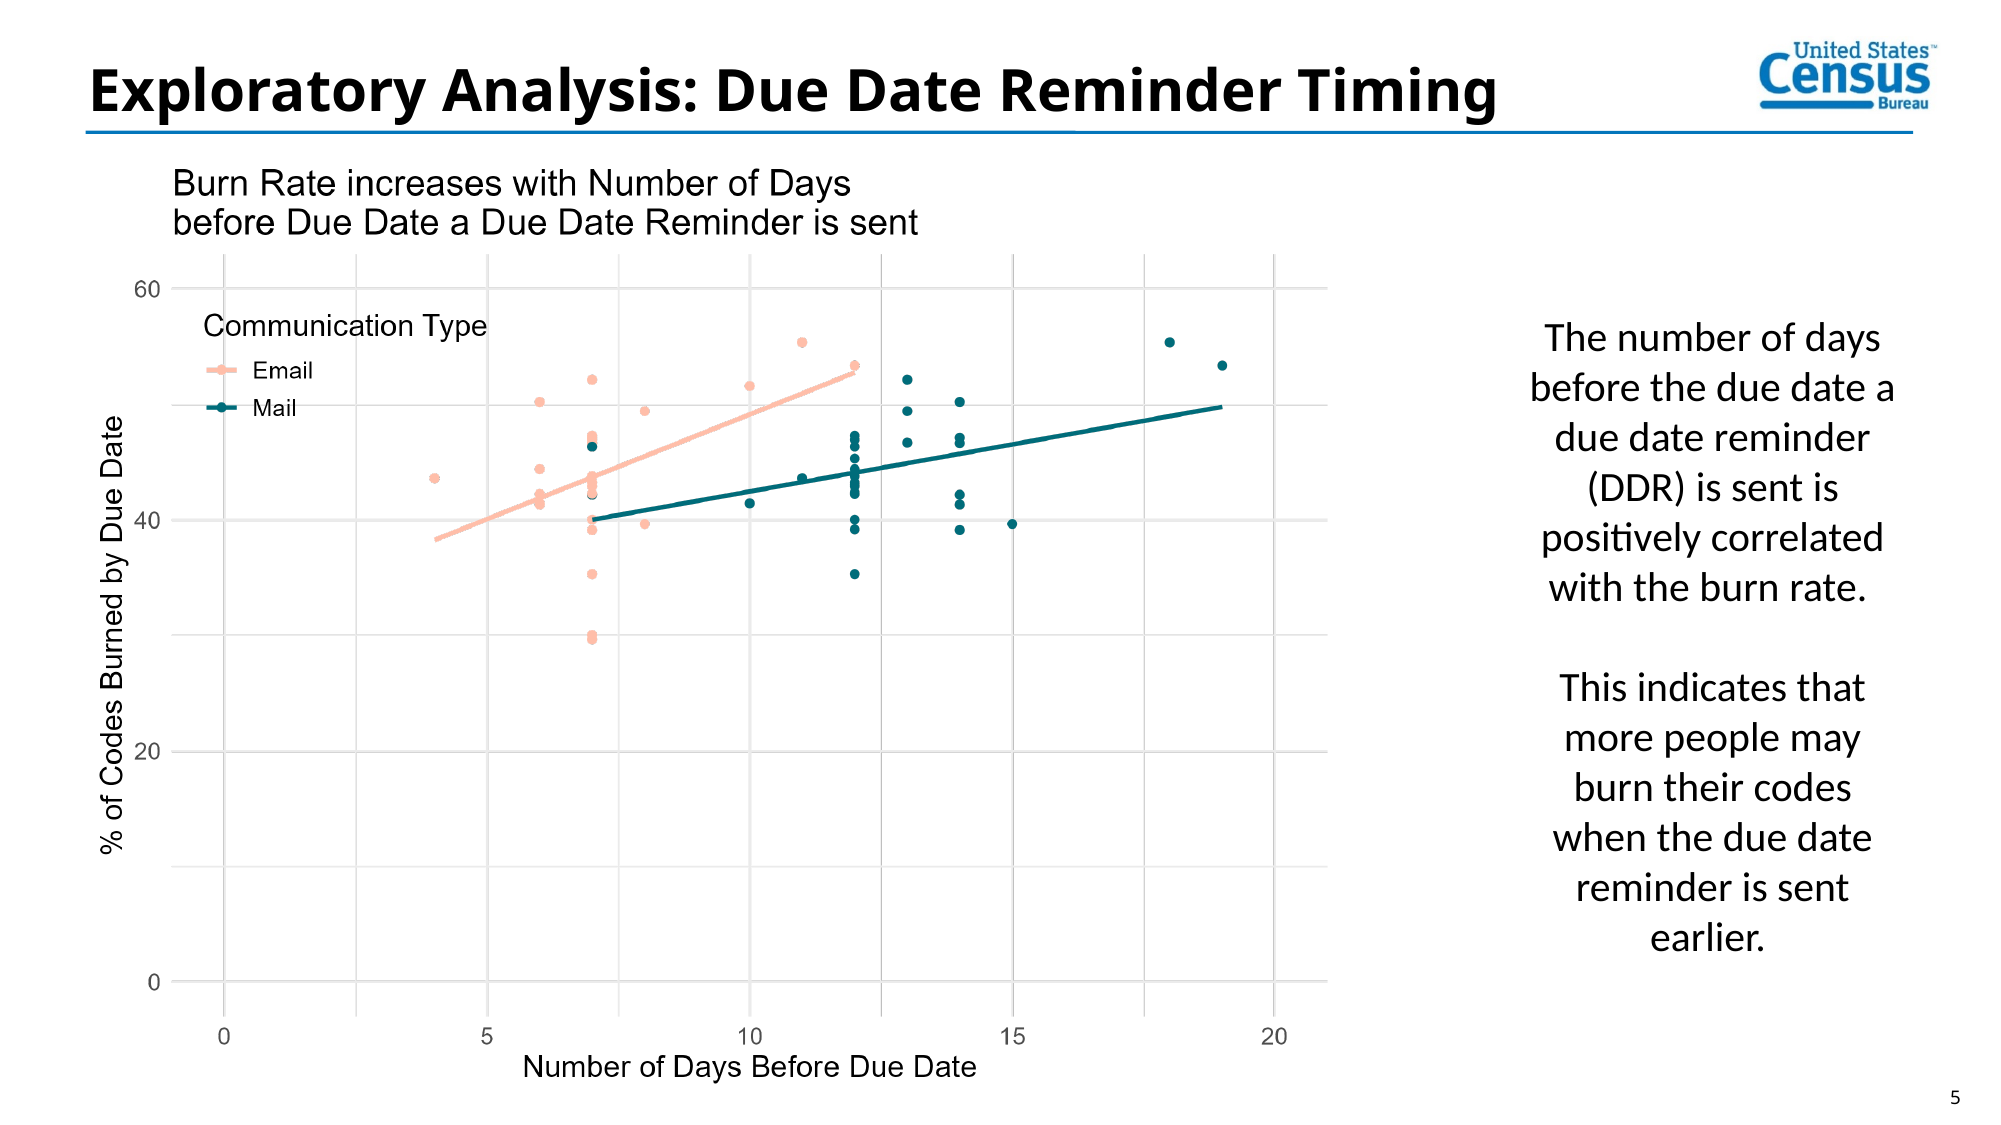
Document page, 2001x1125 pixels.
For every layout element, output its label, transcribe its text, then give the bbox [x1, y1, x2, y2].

picture [88, 156, 1340, 1095]
title Exploratory Analysis: Due Date Reminder Timing [88, 51, 1912, 123]
picture [1756, 36, 1941, 114]
text_box The number of days before the due date a due date reminder (DDR) is sent is positively correlated with the burn rate. This indicates that more people may burn their codes when the due date reminder is sent earlier. [1514, 301, 1912, 967]
